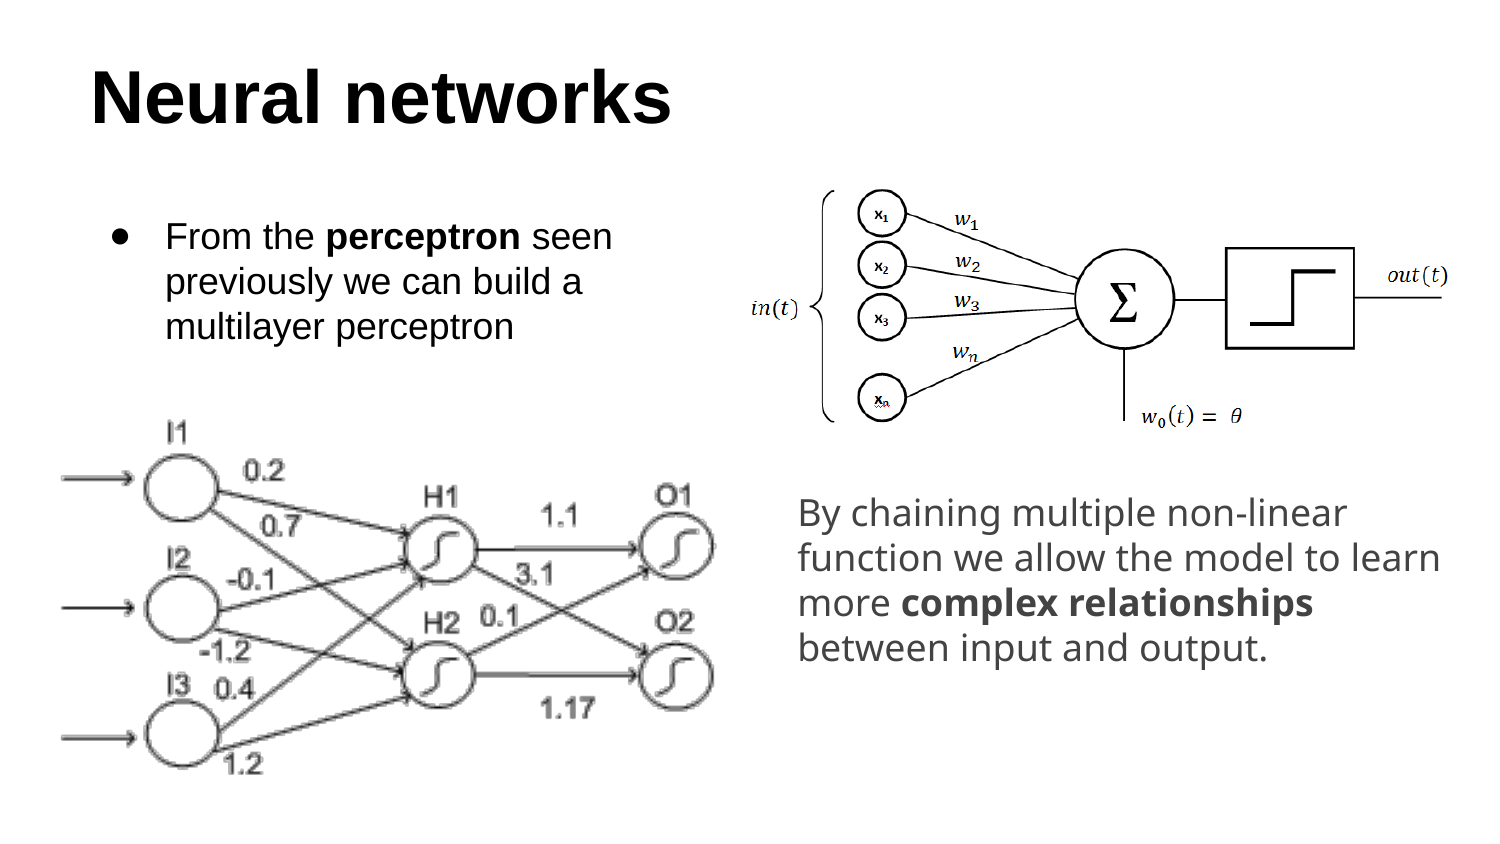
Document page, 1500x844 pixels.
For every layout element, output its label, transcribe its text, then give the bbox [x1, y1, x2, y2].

picture [38, 171, 1468, 804]
text_box By chaining multiple non-linear function we allow the model to learn more complex relationships between input and output. [782, 473, 1468, 811]
title Neural networks [75, 33, 1425, 175]
list From the perceptron seen previously we can build a multilayer perceptron [75, 196, 729, 392]
